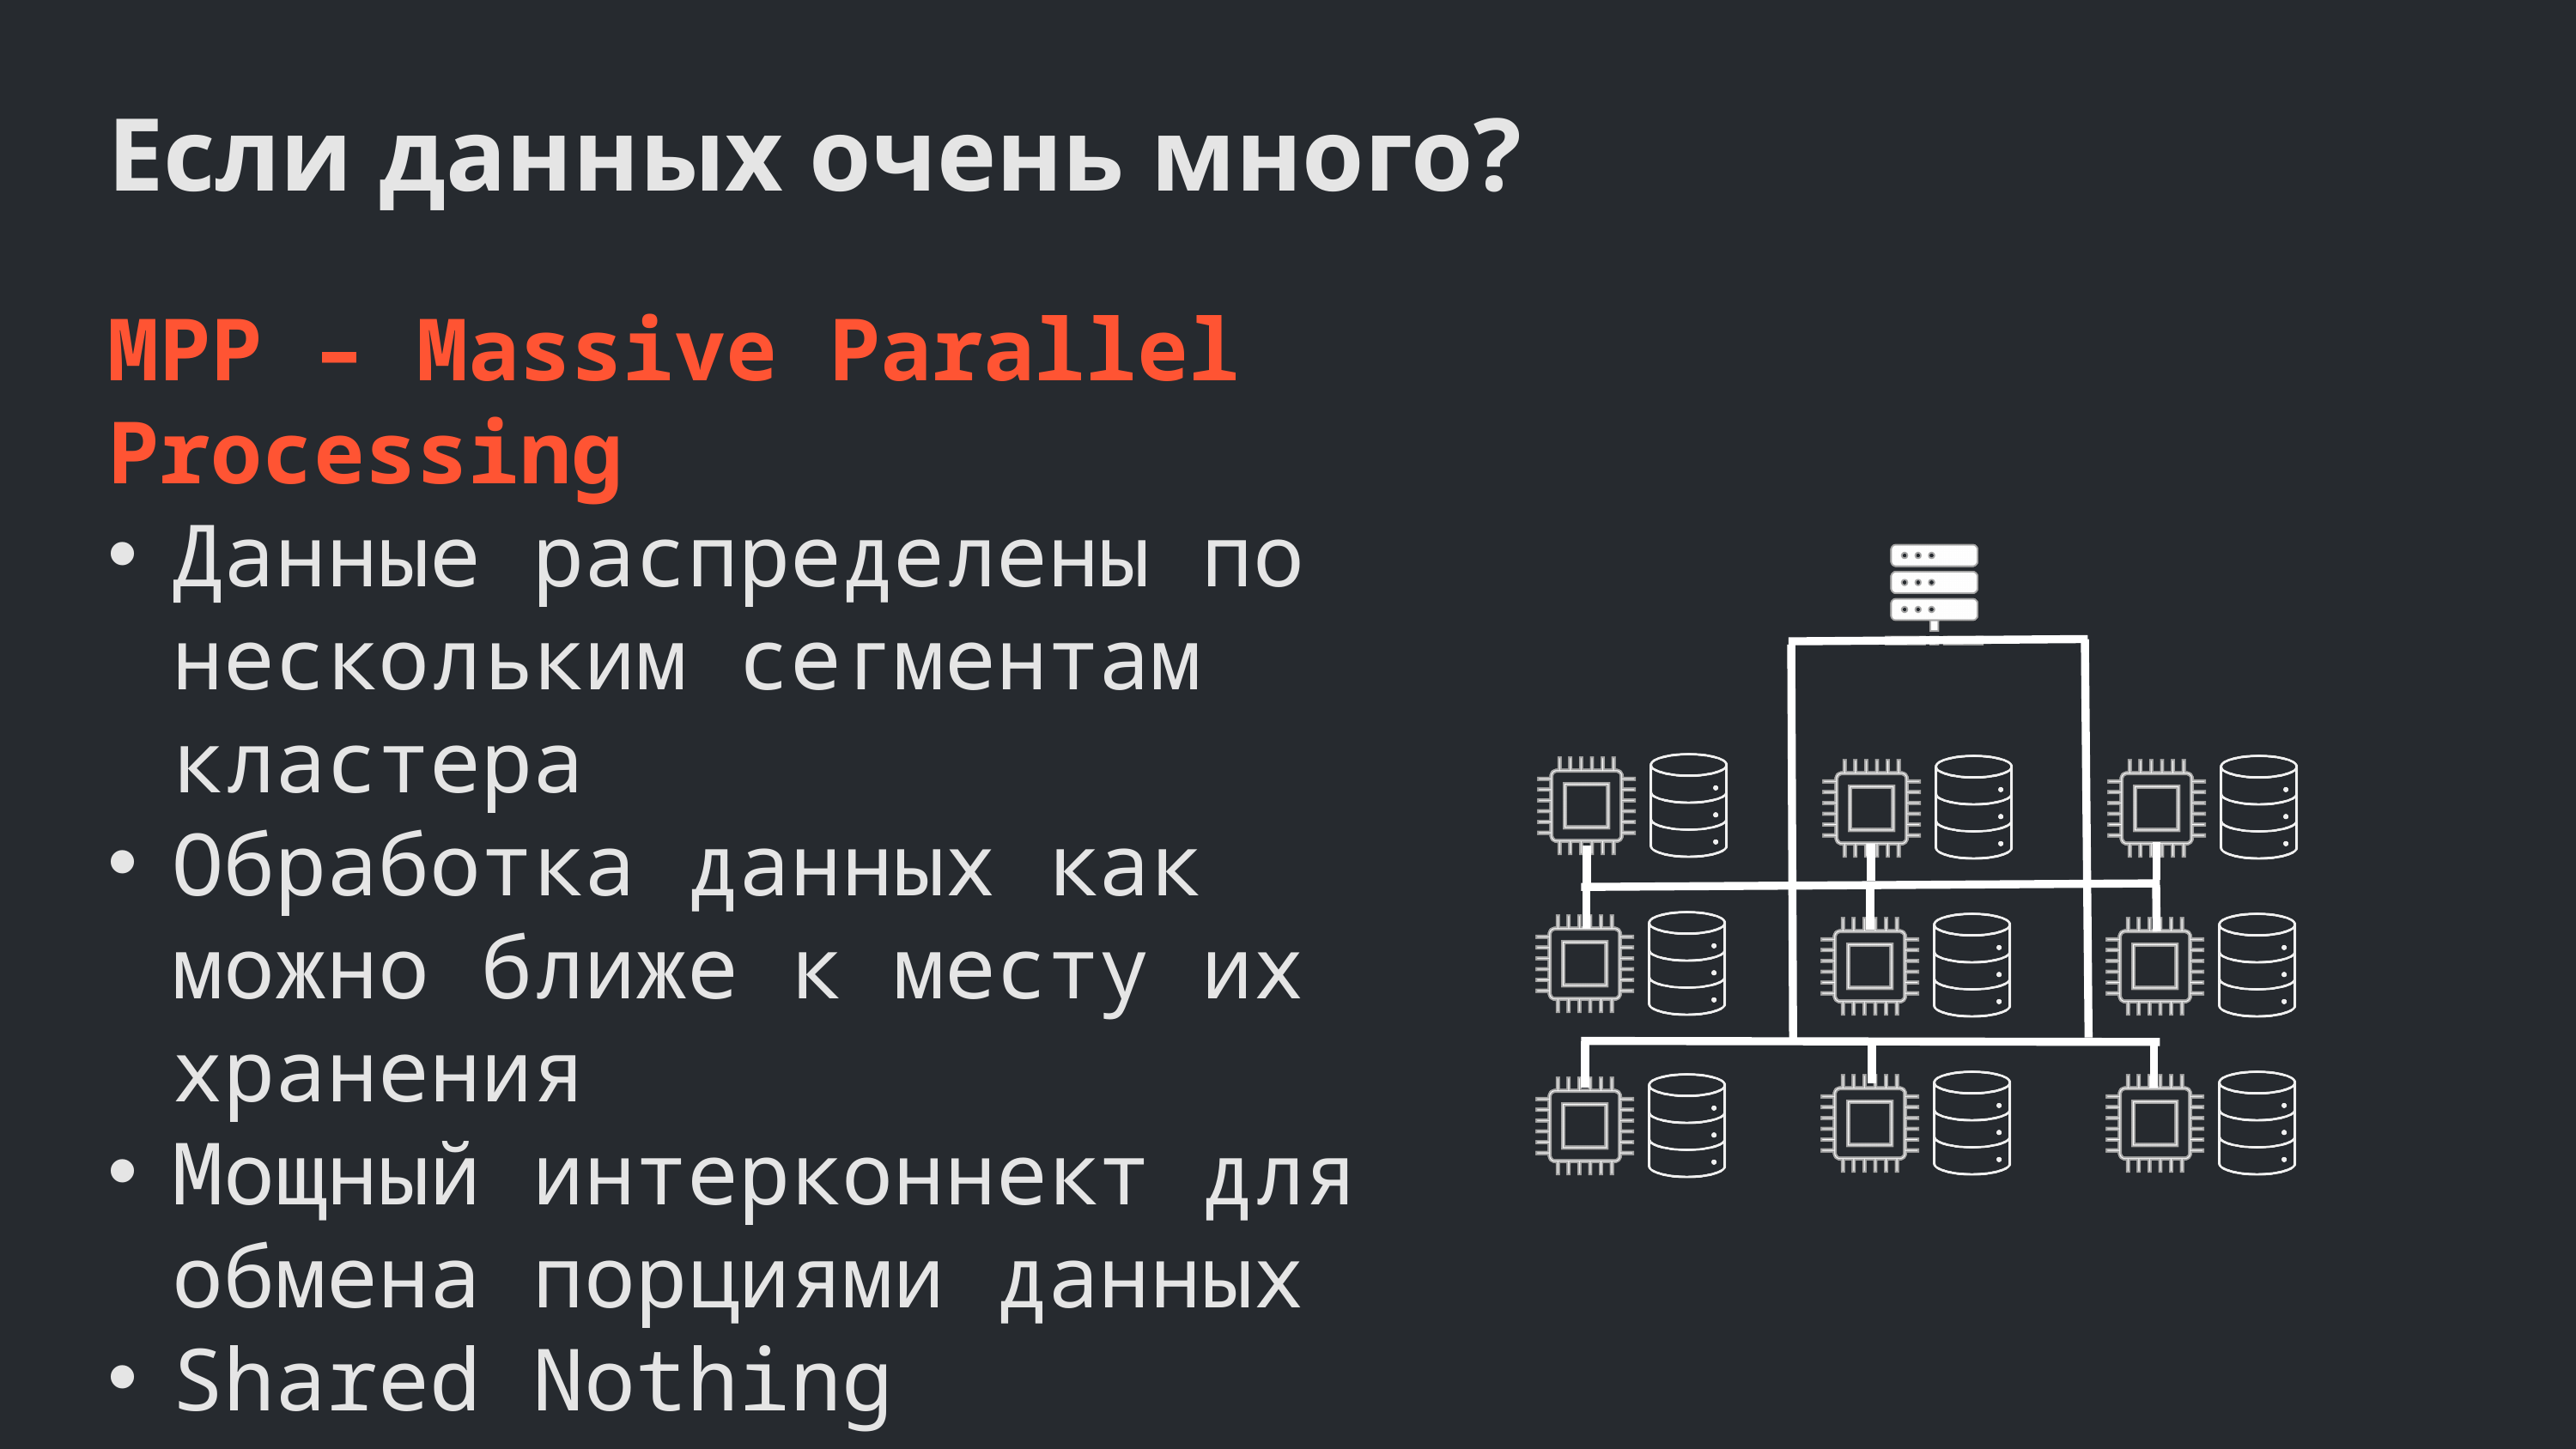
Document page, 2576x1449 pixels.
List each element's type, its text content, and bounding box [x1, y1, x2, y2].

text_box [1520, 530, 2324, 1191]
list Если данных очень много? [107, 110, 2415, 364]
list MPP – Massive Parallel Processing Данные распределены по нескольким сегментам кластера Обработка данных как можно ближе к месту их хранения Мощный интерконнект для обмена порциями данных Shared Nothing архитектура Идеально для OLAP / DWH [107, 294, 1387, 803]
